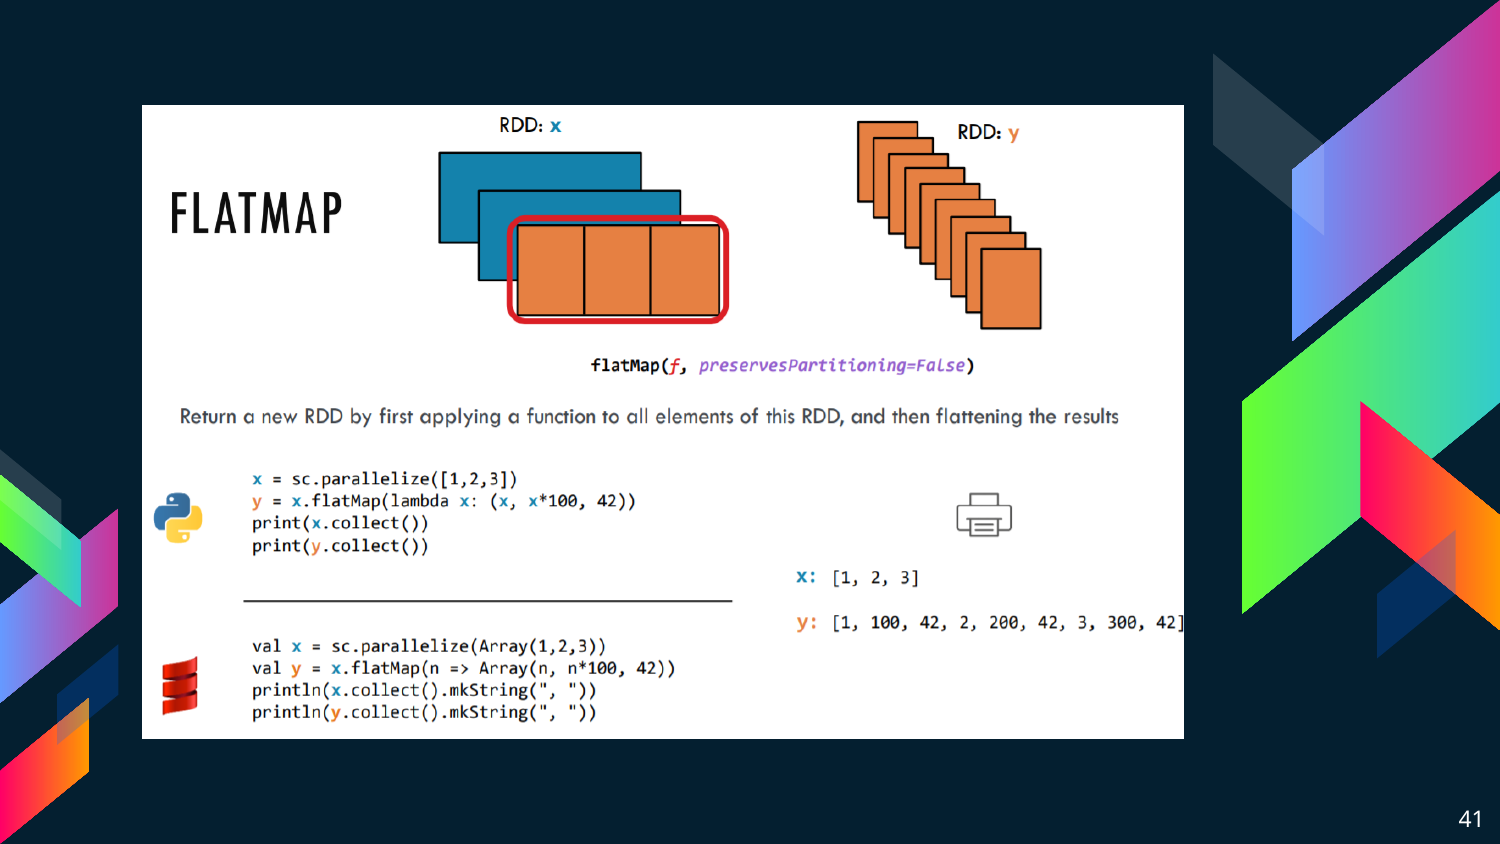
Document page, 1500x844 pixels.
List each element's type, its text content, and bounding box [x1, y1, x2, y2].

slide_number 41 [1403, 789, 1500, 844]
picture [142, 105, 1185, 739]
